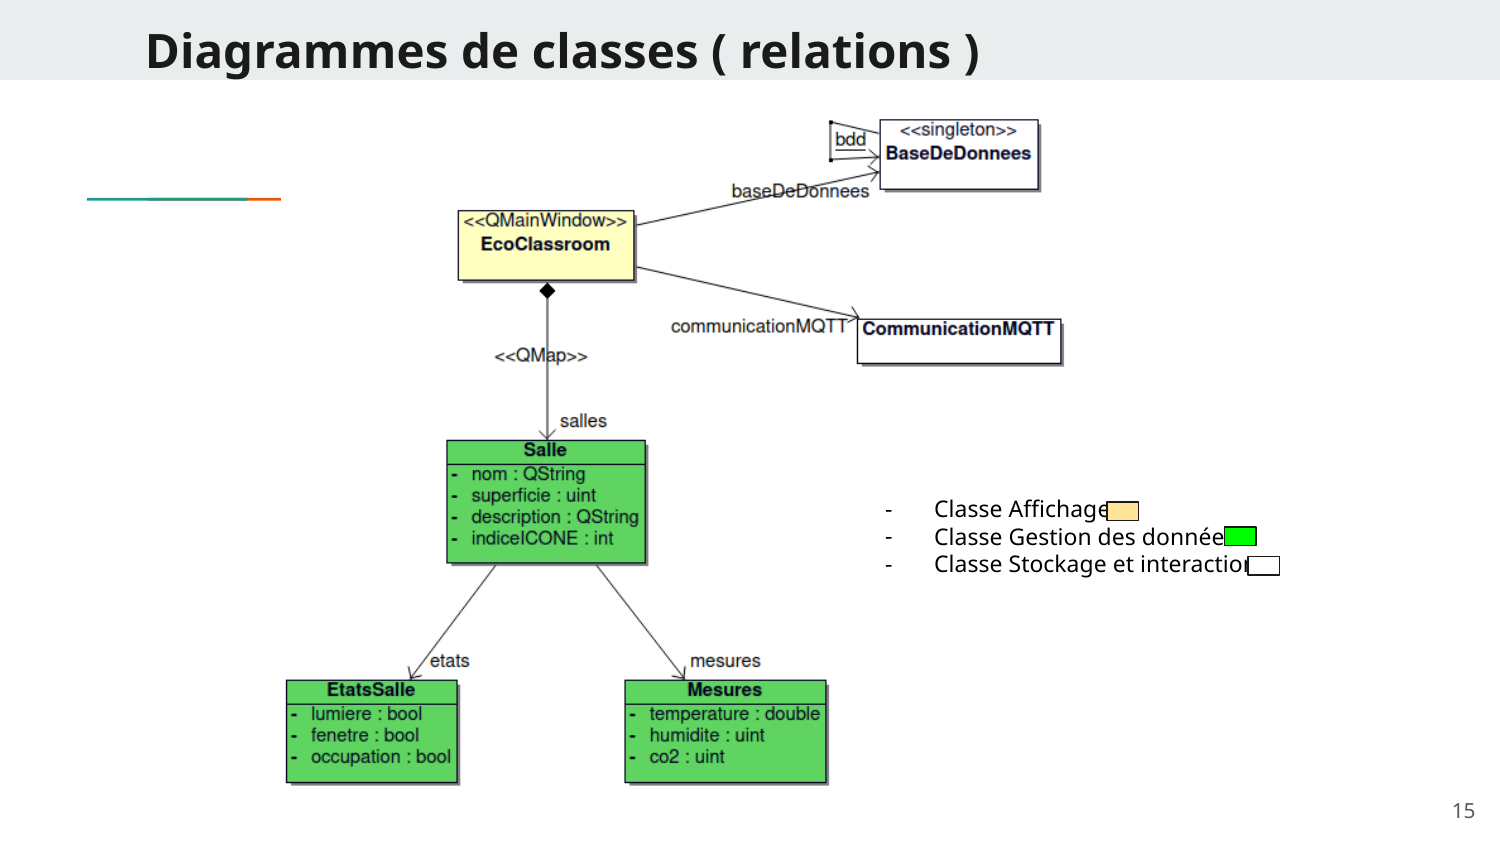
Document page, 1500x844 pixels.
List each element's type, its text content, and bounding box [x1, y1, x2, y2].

text_box [1248, 556, 1280, 576]
slide_number ‹#› [1400, 779, 1491, 844]
picture [280, 113, 1079, 807]
title Diagrammes de classes ( relations ) [130, 5, 1392, 94]
text_box [1107, 501, 1139, 521]
text_box [1224, 527, 1256, 546]
text_box Classe Affichage Classe Gestion des données Classe Stockage et interaction [1084, 479, 1346, 592]
